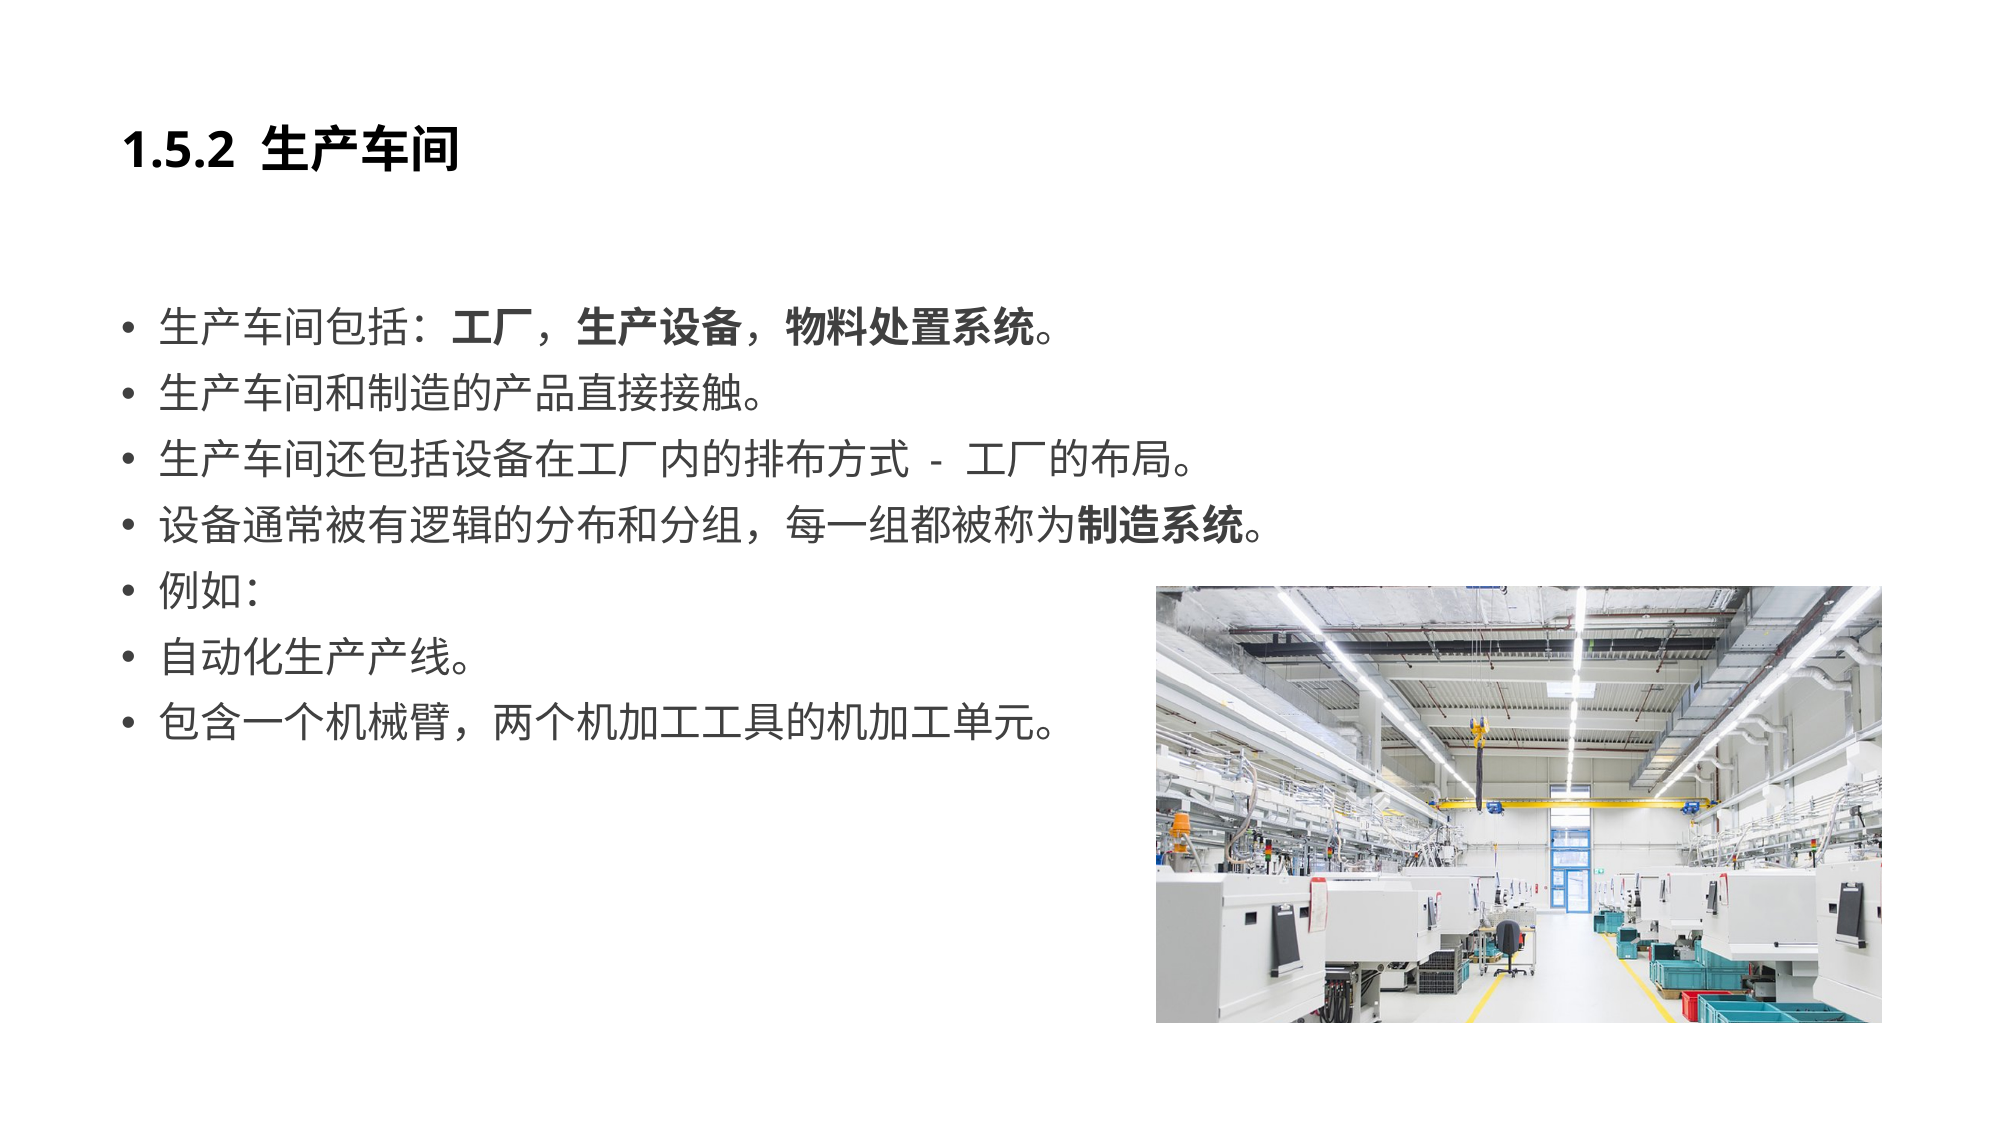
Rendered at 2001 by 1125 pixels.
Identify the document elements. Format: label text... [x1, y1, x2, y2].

title 1.5.2 生产车间 [106, 42, 1832, 260]
list 生产车间包括：工厂，生产设备，物料处置系统。 生产车间和制造的产品直接接触。 生产车间还包括设备在工厂内的排布方式 - 工厂的布局。 设备通常被有逻辑的分布和分组，每一组都被称为制造系统。 例如： 自动化生产产线。 包含一个机械臂，两个机加工工具的机加工单元。 [106, 299, 1832, 1014]
picture [1155, 586, 1882, 1023]
